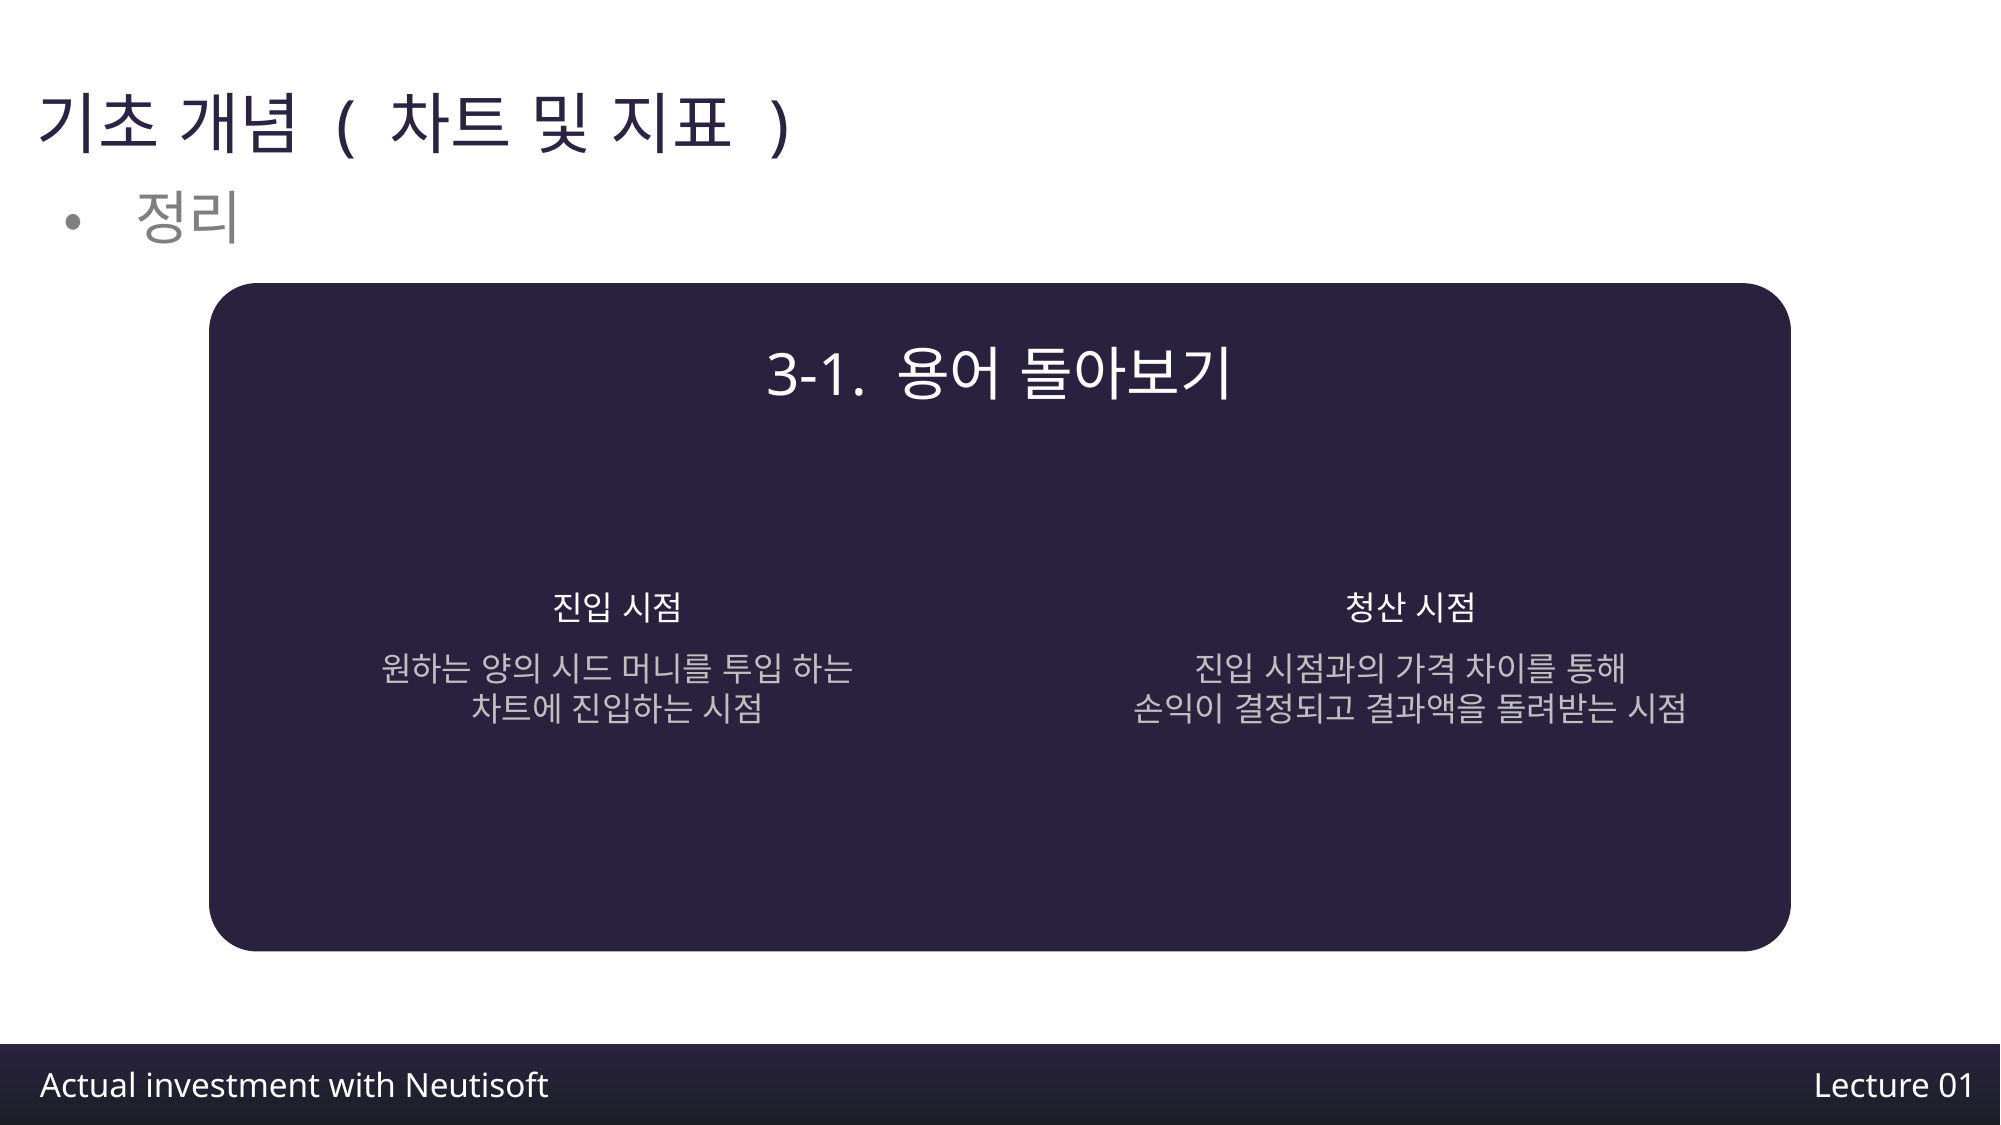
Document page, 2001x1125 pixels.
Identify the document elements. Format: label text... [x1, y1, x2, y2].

text_box •정리 [48, 173, 258, 259]
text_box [375, 579, 860, 738]
text_box [208, 282, 1792, 953]
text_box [0, 1044, 2000, 1125]
text_box 기초 개념 ( 차트 및 지표 ) [21, 74, 804, 170]
text_box 3-1. 용어 돌아보기 [751, 329, 1249, 414]
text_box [1125, 579, 1697, 738]
